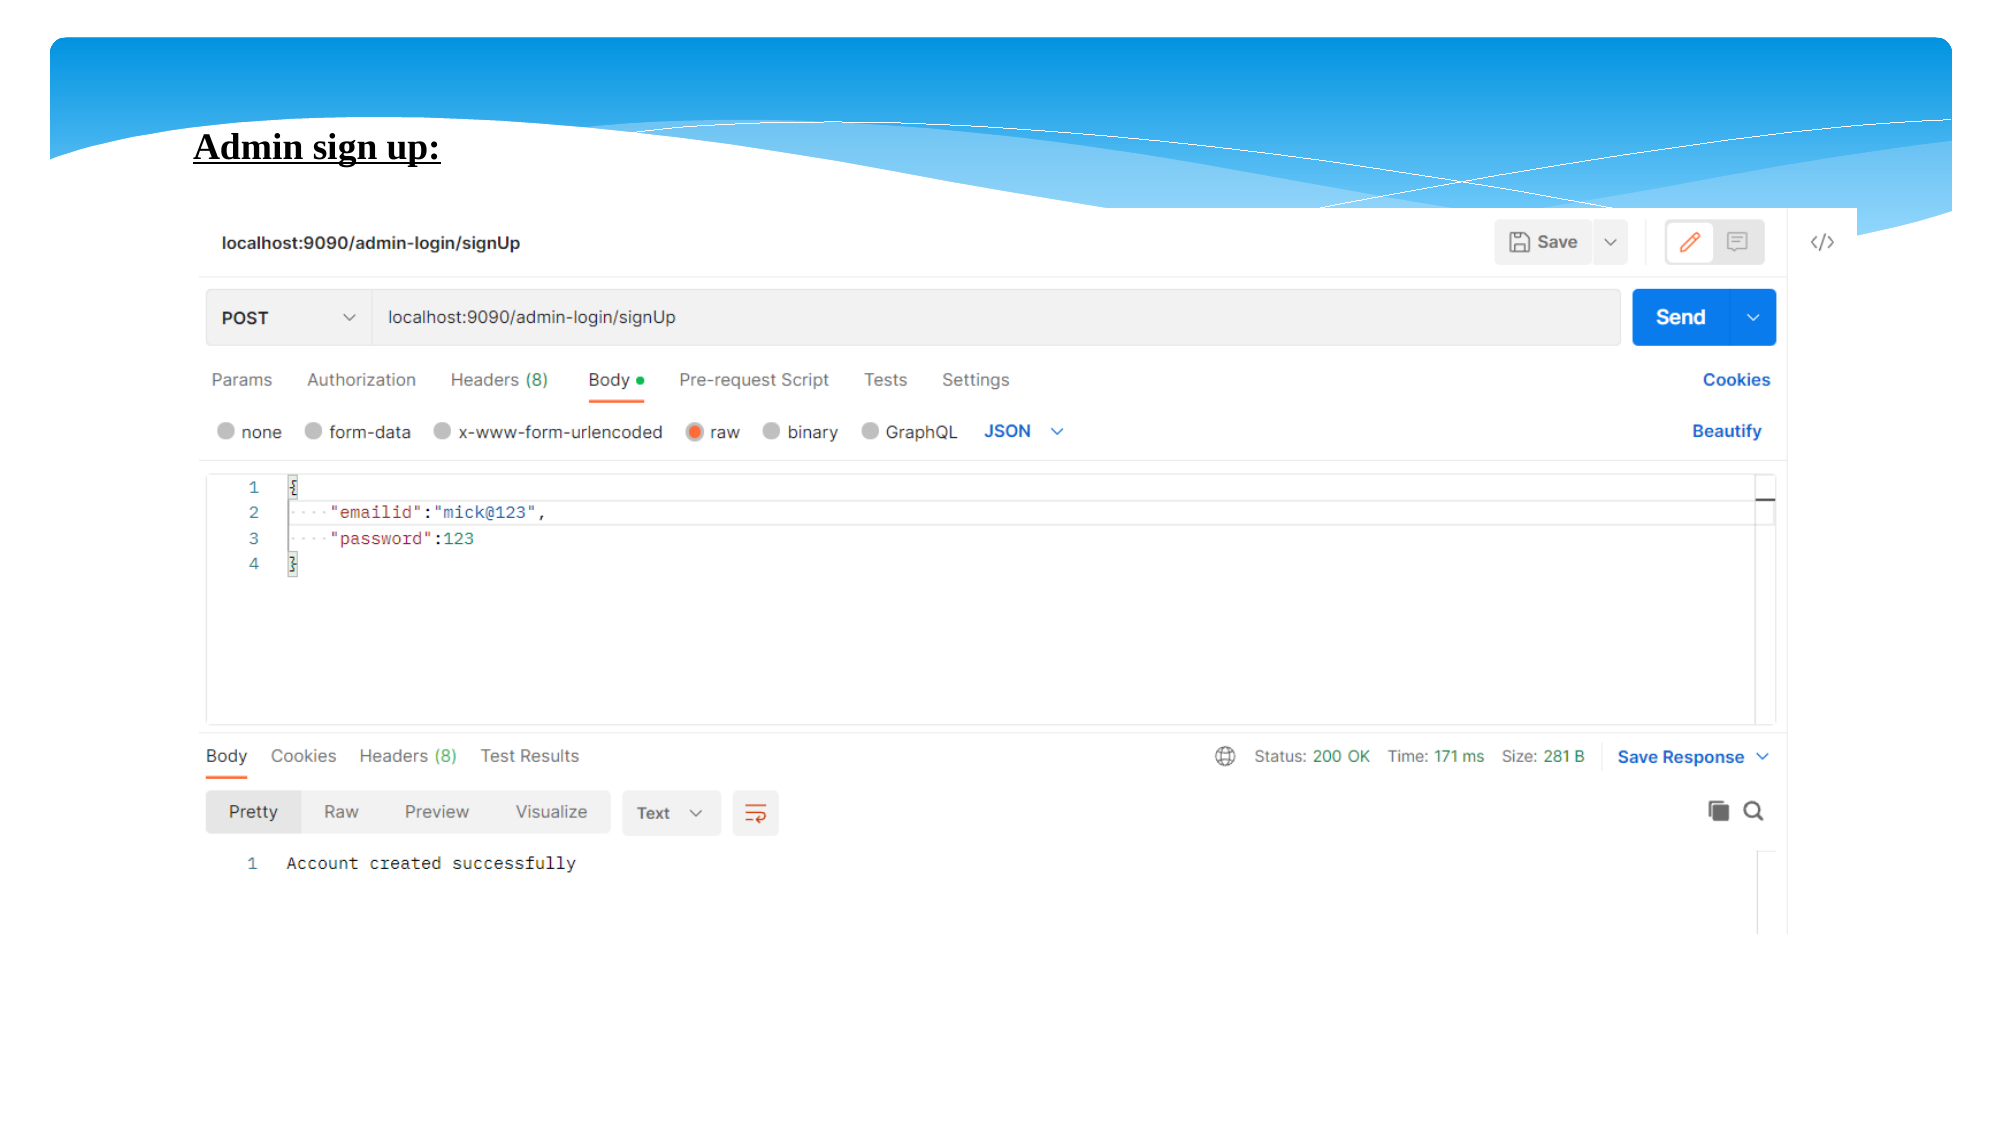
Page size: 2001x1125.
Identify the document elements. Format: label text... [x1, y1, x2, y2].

text_box Admin sign up: [178, 111, 1500, 175]
picture [199, 207, 1858, 934]
